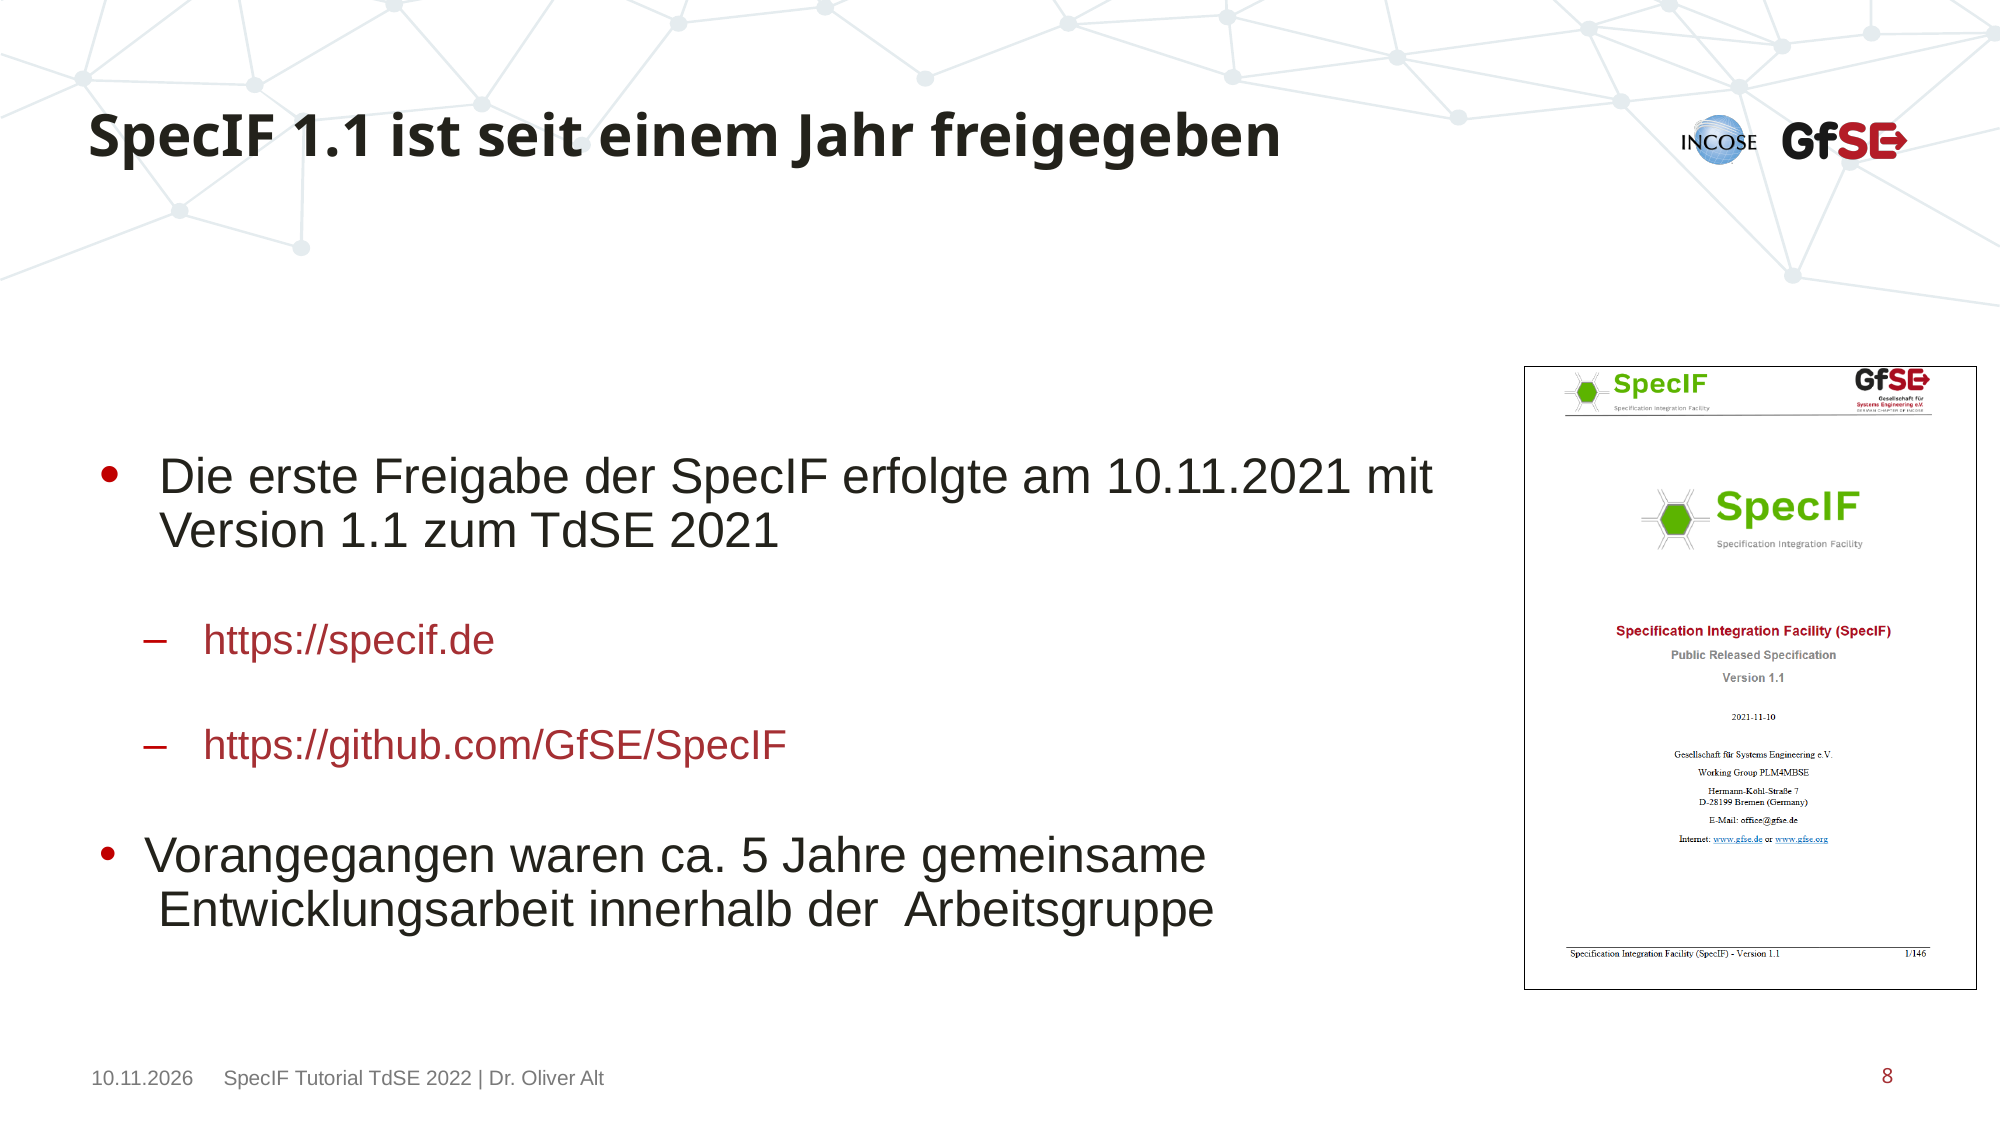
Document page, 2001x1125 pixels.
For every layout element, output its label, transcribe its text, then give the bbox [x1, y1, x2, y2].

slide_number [88, 1059, 197, 1095]
list Die erste Freigabe der SpecIF erfolgte am 10.11.2021 mit Version 1.1 zum TdSE 2021 https://specif.de https://github.com/GfSE/SpecIF Vorangegangen waren ca. 5 Jahre gemeinsame Entwicklungsarbeit innerhalb der Arbeitsgruppe [100, 287, 1490, 1100]
picture [1524, 366, 1977, 991]
slide_number 8 [1881, 1059, 1912, 1095]
title SpecIF 1.1 ist seit einem Jahr freigegeben [88, 106, 1912, 213]
